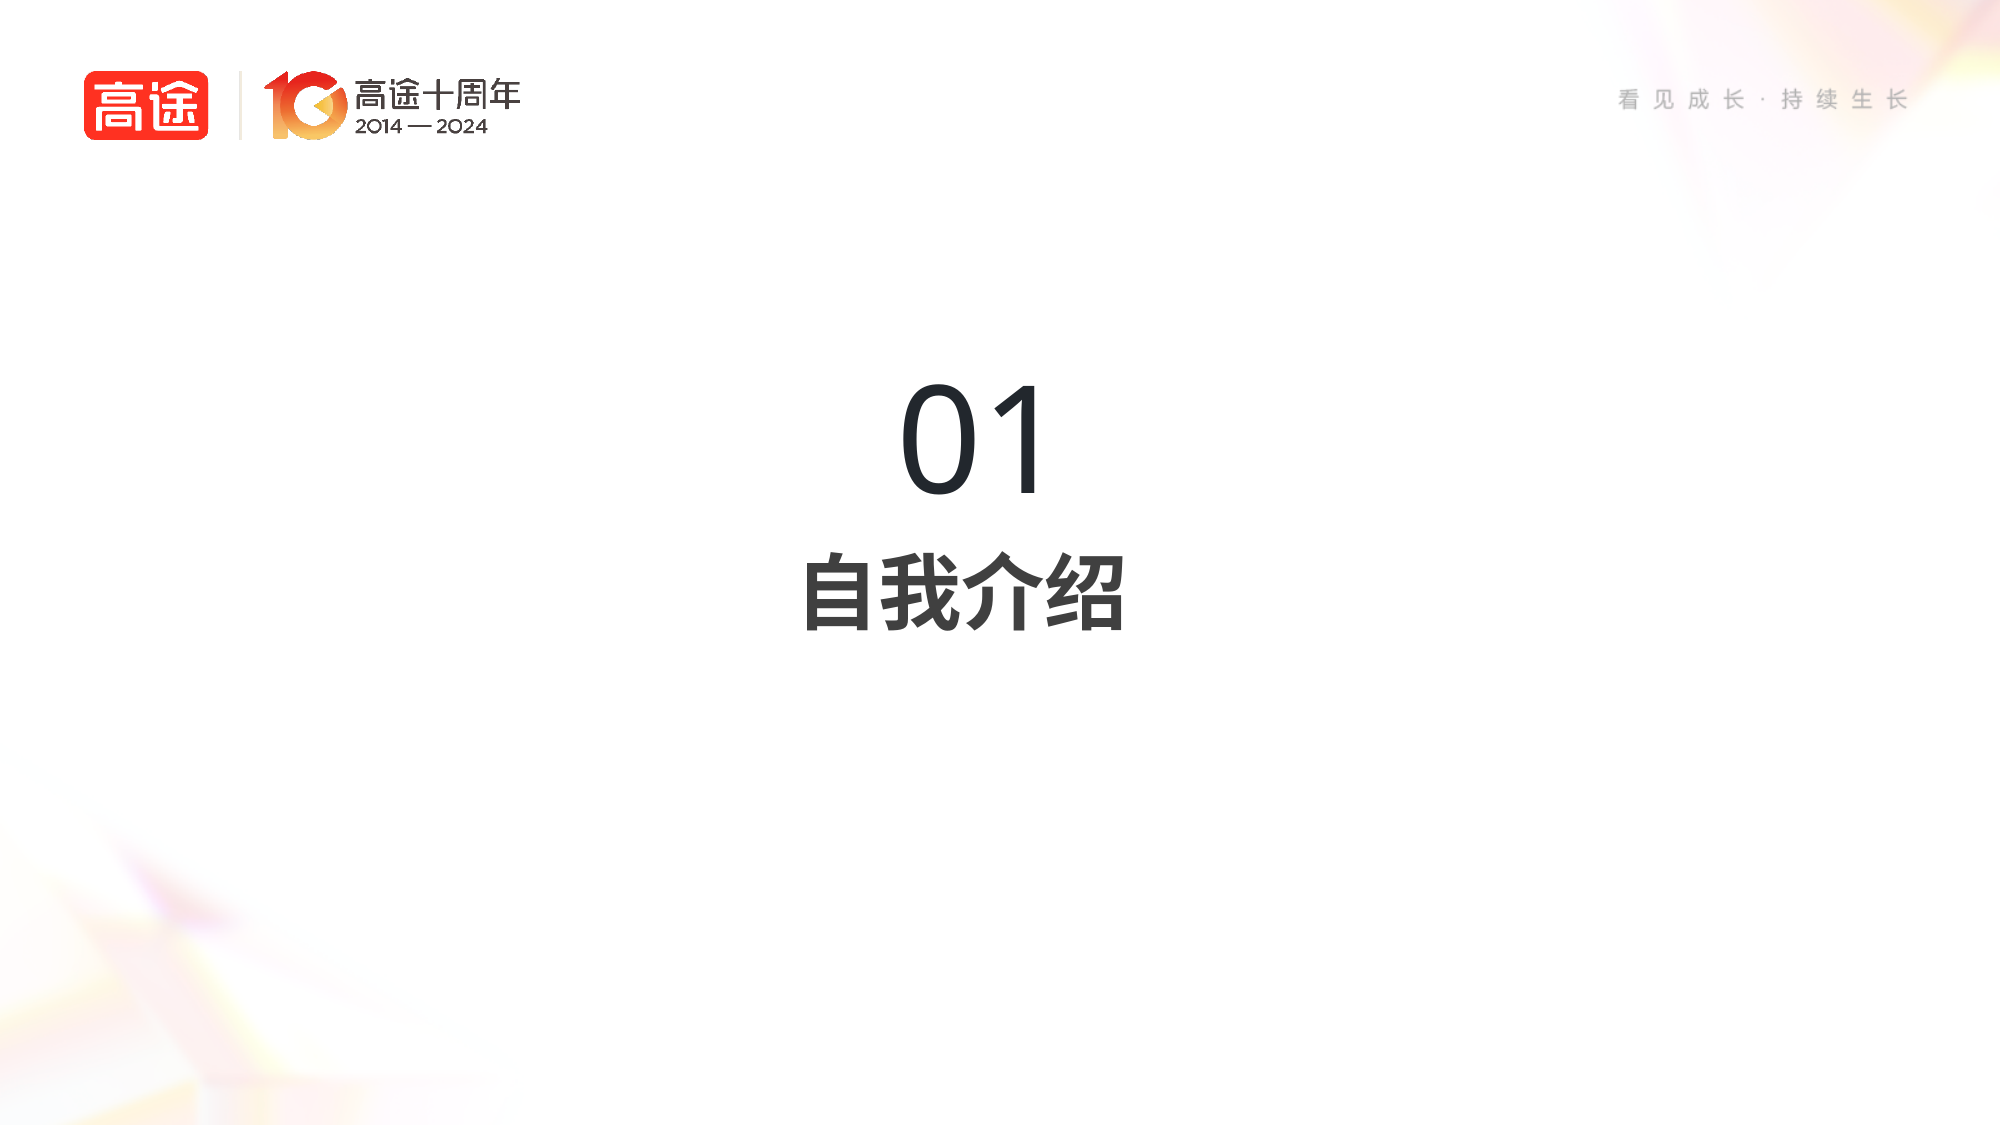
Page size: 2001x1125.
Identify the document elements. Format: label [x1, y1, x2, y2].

text_box [425, 333, 1498, 650]
picture [0, 0, 2000, 1125]
